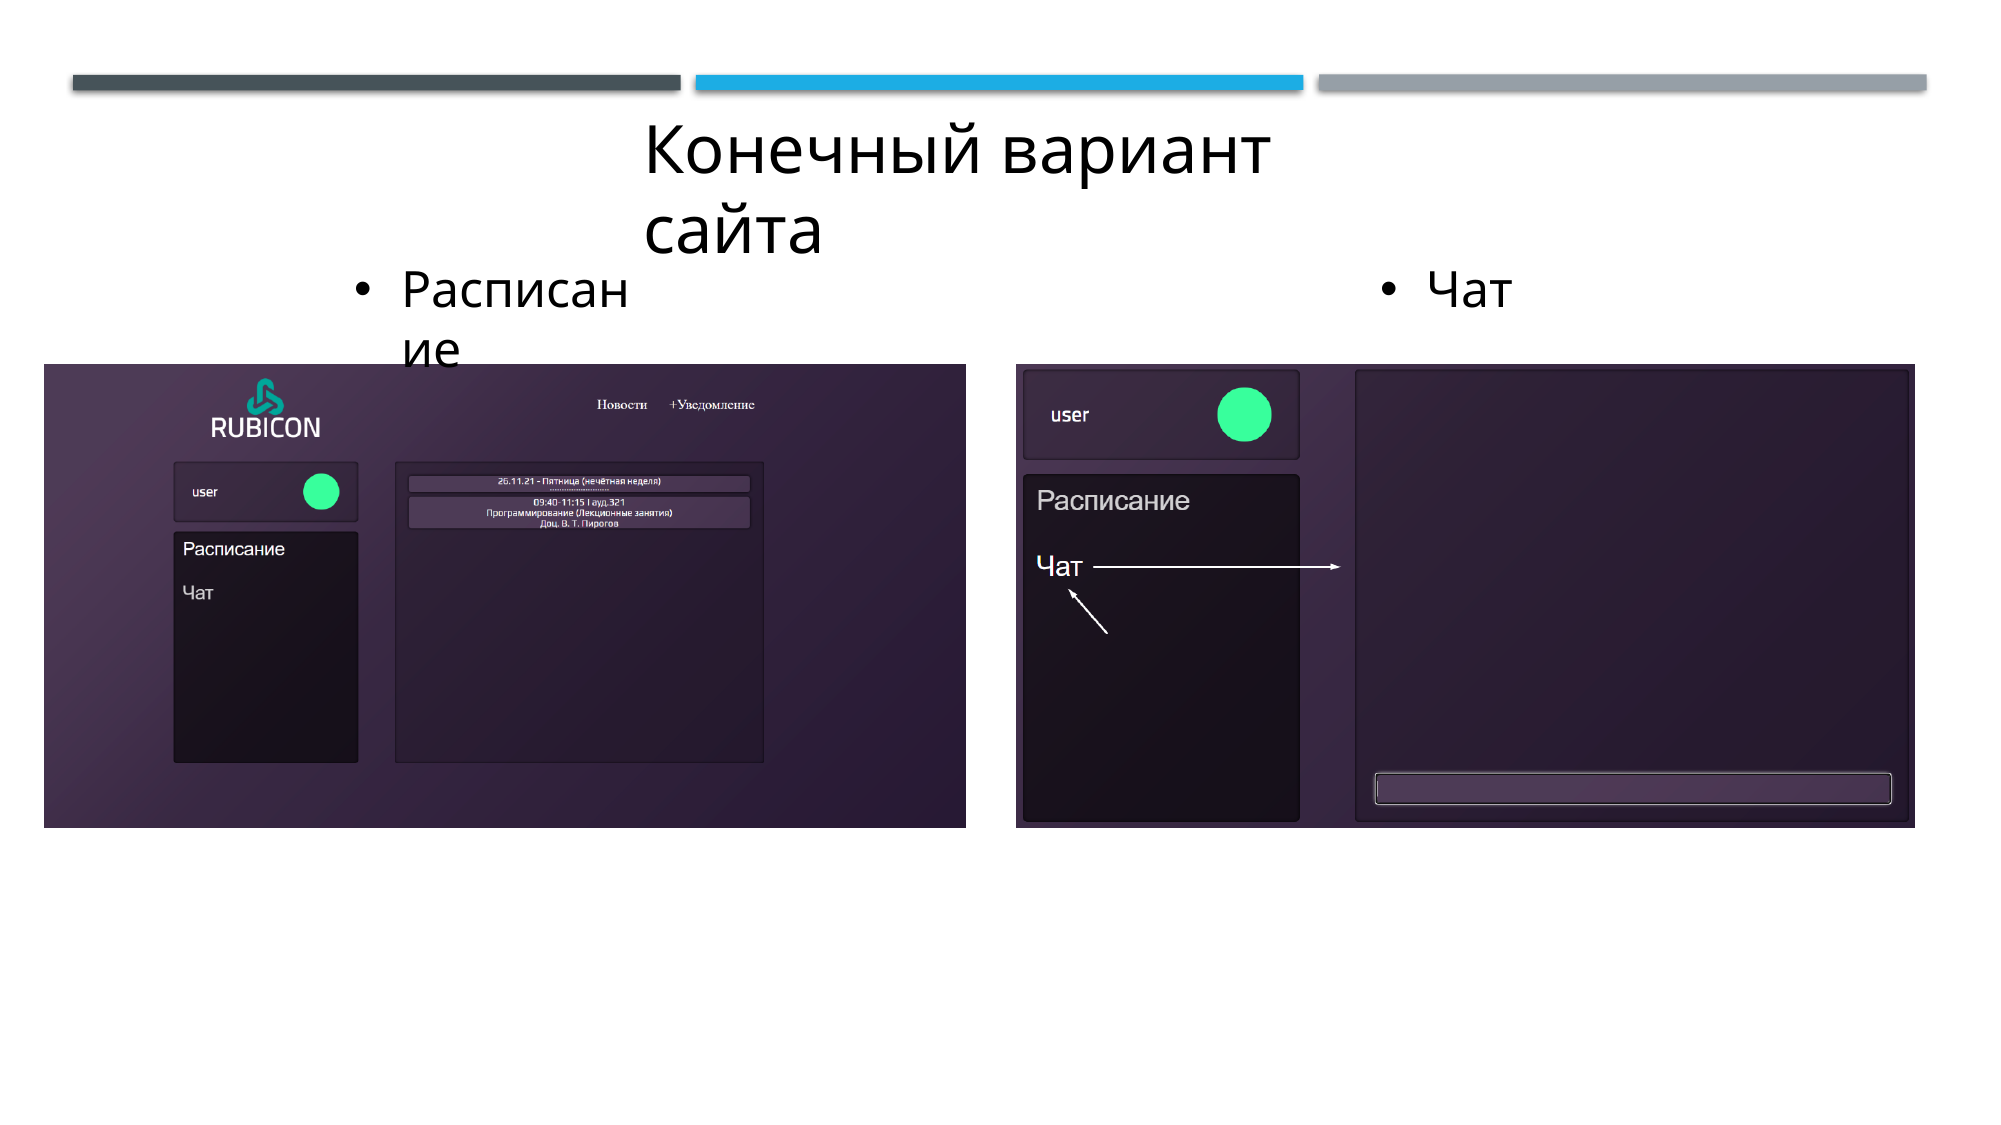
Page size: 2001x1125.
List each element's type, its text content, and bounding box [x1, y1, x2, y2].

text_box Чат [1365, 250, 1540, 326]
picture [1015, 363, 1915, 828]
picture [43, 363, 967, 828]
text_box Конечный вариант сайта [628, 99, 1372, 274]
text_box Расписание [339, 250, 671, 362]
